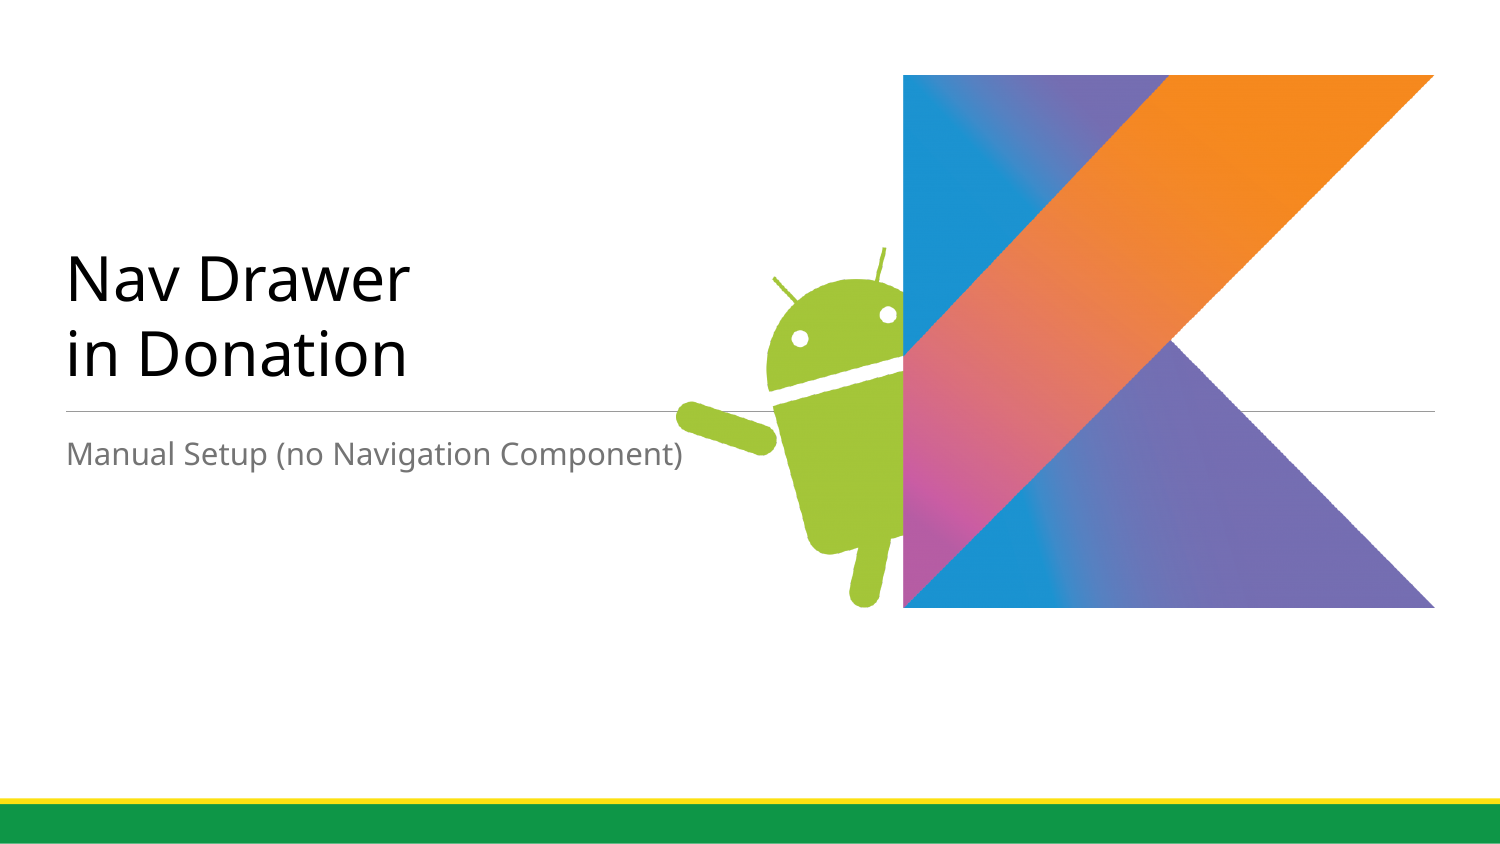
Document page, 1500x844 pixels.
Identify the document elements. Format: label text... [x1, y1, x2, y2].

list Manual Setup (no Navigation Component) [65, 433, 671, 523]
title Nav Drawer in Donation [65, 113, 671, 390]
picture [675, 75, 1435, 608]
